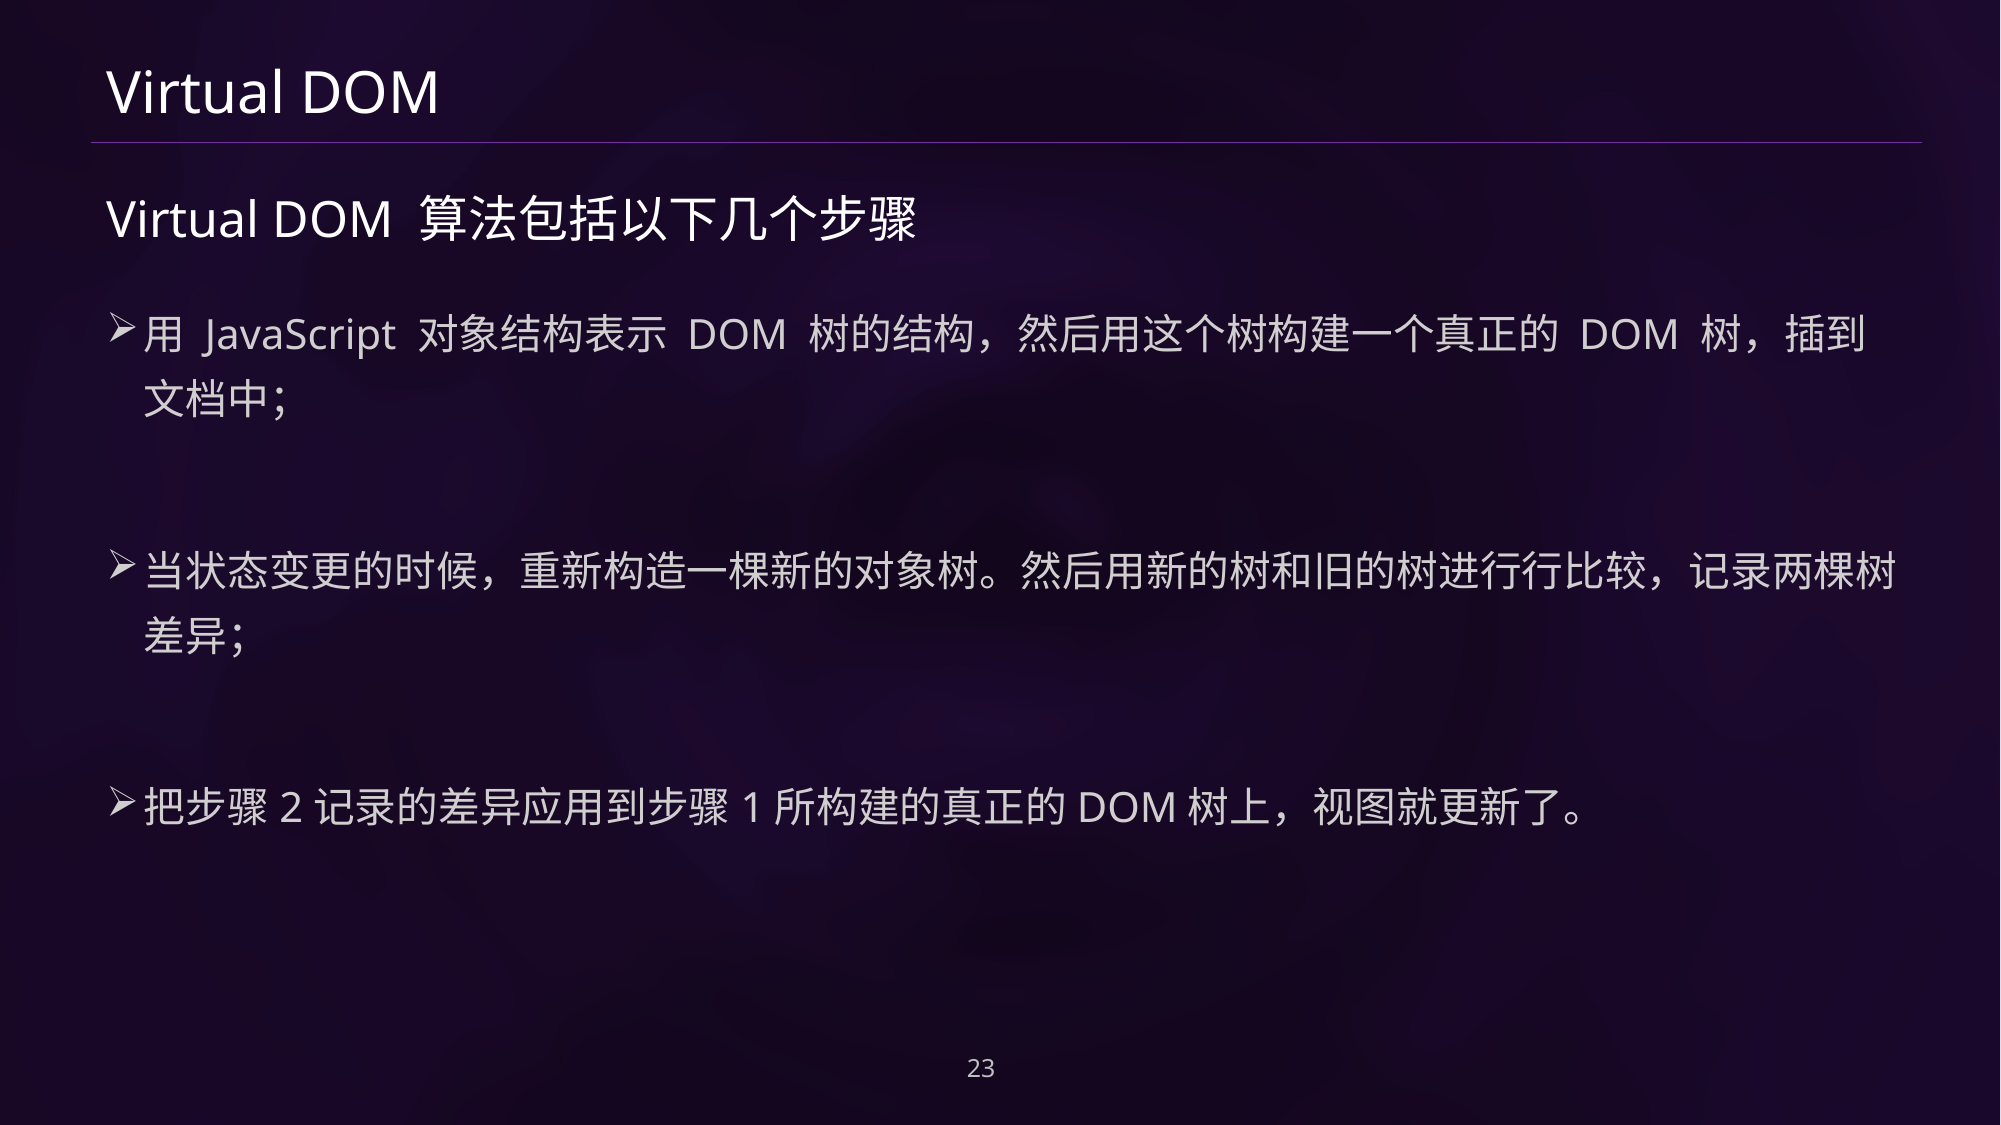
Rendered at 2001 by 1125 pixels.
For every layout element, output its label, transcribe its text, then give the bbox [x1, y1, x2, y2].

picture [0, 0, 2001, 1125]
text_box Virtual DOM 算法包括以下几个步骤 [91, 180, 1923, 256]
slide_number 23 [882, 1050, 1080, 1089]
title Virtual DOM [91, 49, 1495, 140]
list 用 JavaScript 对象结构表示 DOM 树的结构，然后用这个树构建一个真正的 DOM 树，插到文档中； 当状态变更的时候，重新构造一棵新的对象树。然后用新的树和旧的树进行行比较，记录两棵树差异； 把步骤2记录的差异应用到步骤1所构建的真正的DOM树上，视图就更新了。 [91, 285, 1923, 1040]
